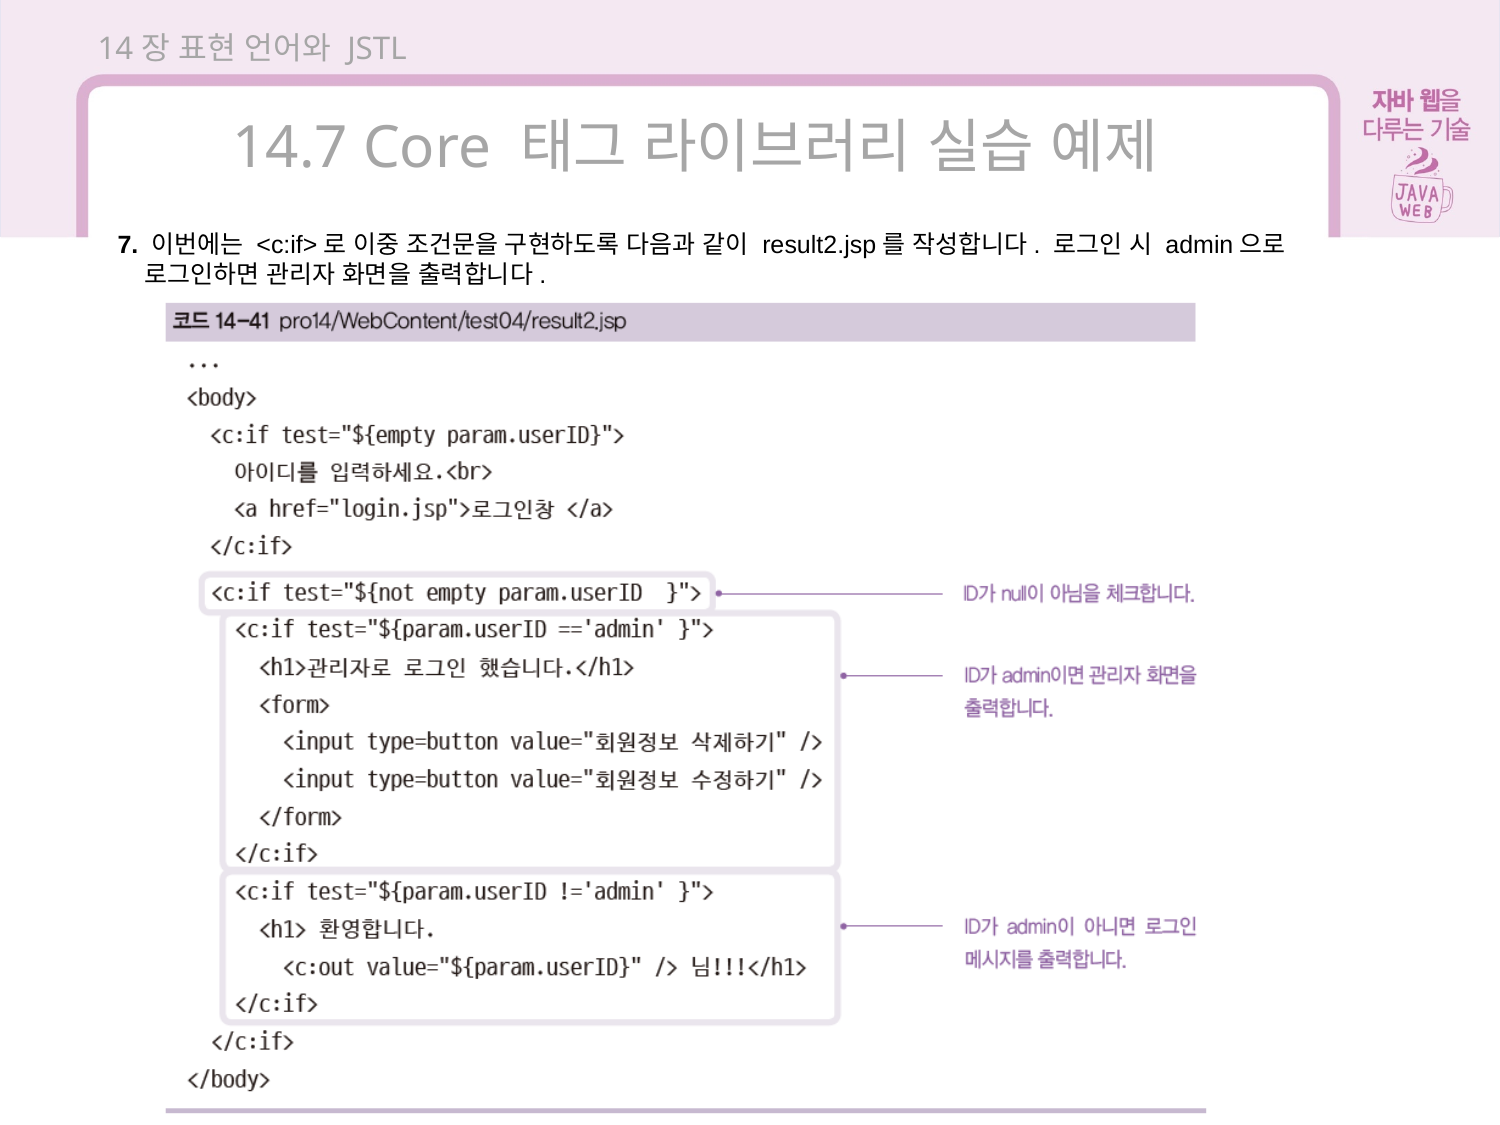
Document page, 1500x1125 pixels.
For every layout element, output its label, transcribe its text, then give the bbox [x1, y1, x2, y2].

text_box 14.7 Core 태그 라이브러리 실습 예제 [170, 101, 1221, 187]
text_box 14장 표현 언어와 JSTL [82, 0, 1133, 74]
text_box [161, 297, 1216, 1123]
picture [0, 0, 1500, 1125]
text_box 7. 이번에는 <c:if>로 이중 조건문을 구현하도록 다음과 같이 result2.jsp를 작성합니다. 로그인 시 admin으로 로그인하면 관리자 화면을 출력합니다. [102, 221, 1359, 296]
